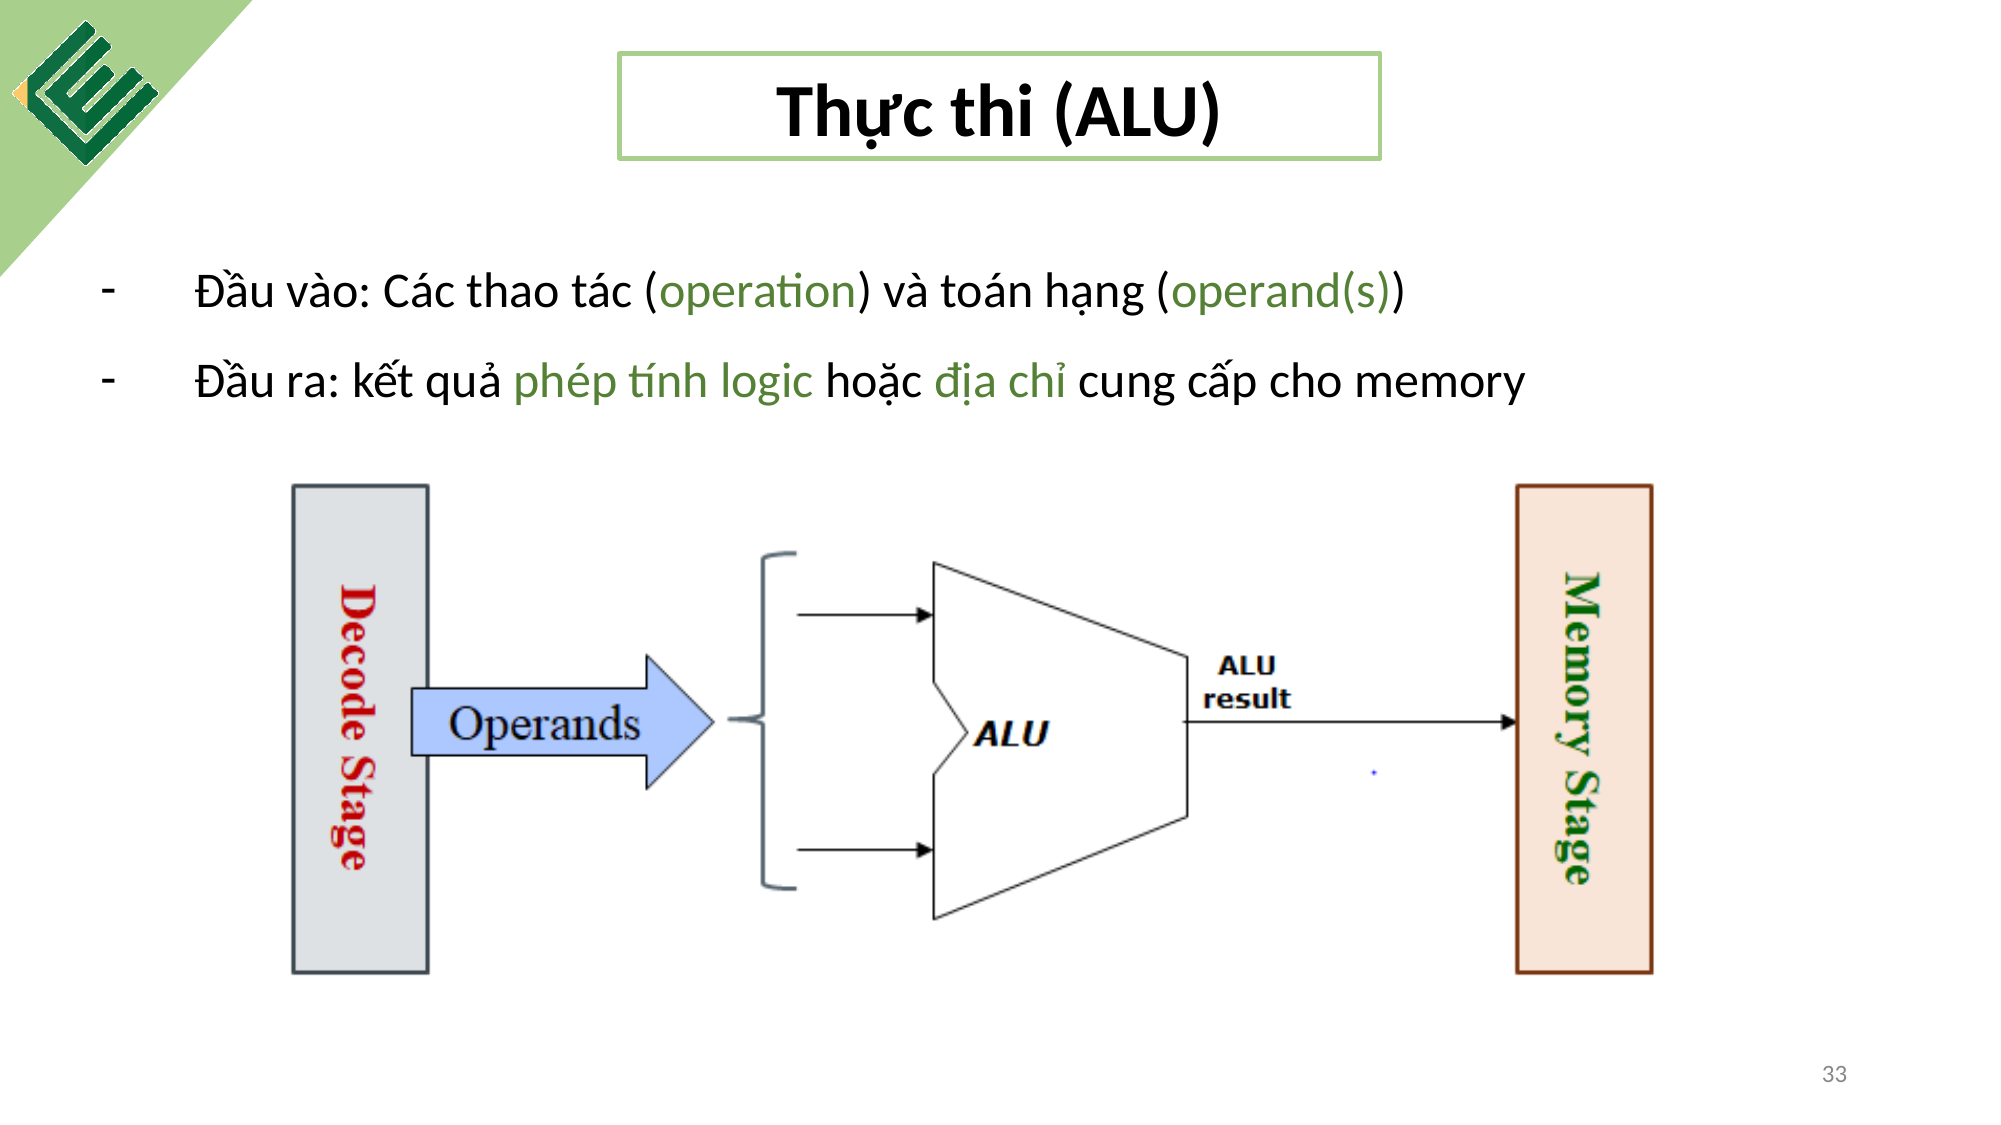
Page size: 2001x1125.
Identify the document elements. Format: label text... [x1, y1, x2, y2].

text_box Đầu vào: Các thao tác (operation) và toán hạng (operand(s)) Đầu ra: kết quả phép tính logic hoặc địa chỉ cung cấp cho memory [85, 220, 2000, 416]
picture [250, 434, 1696, 1057]
text_box Thực thi (ALU) [619, 53, 1381, 159]
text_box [0, 0, 256, 280]
slide_number ‹#› [1412, 1042, 1863, 1103]
